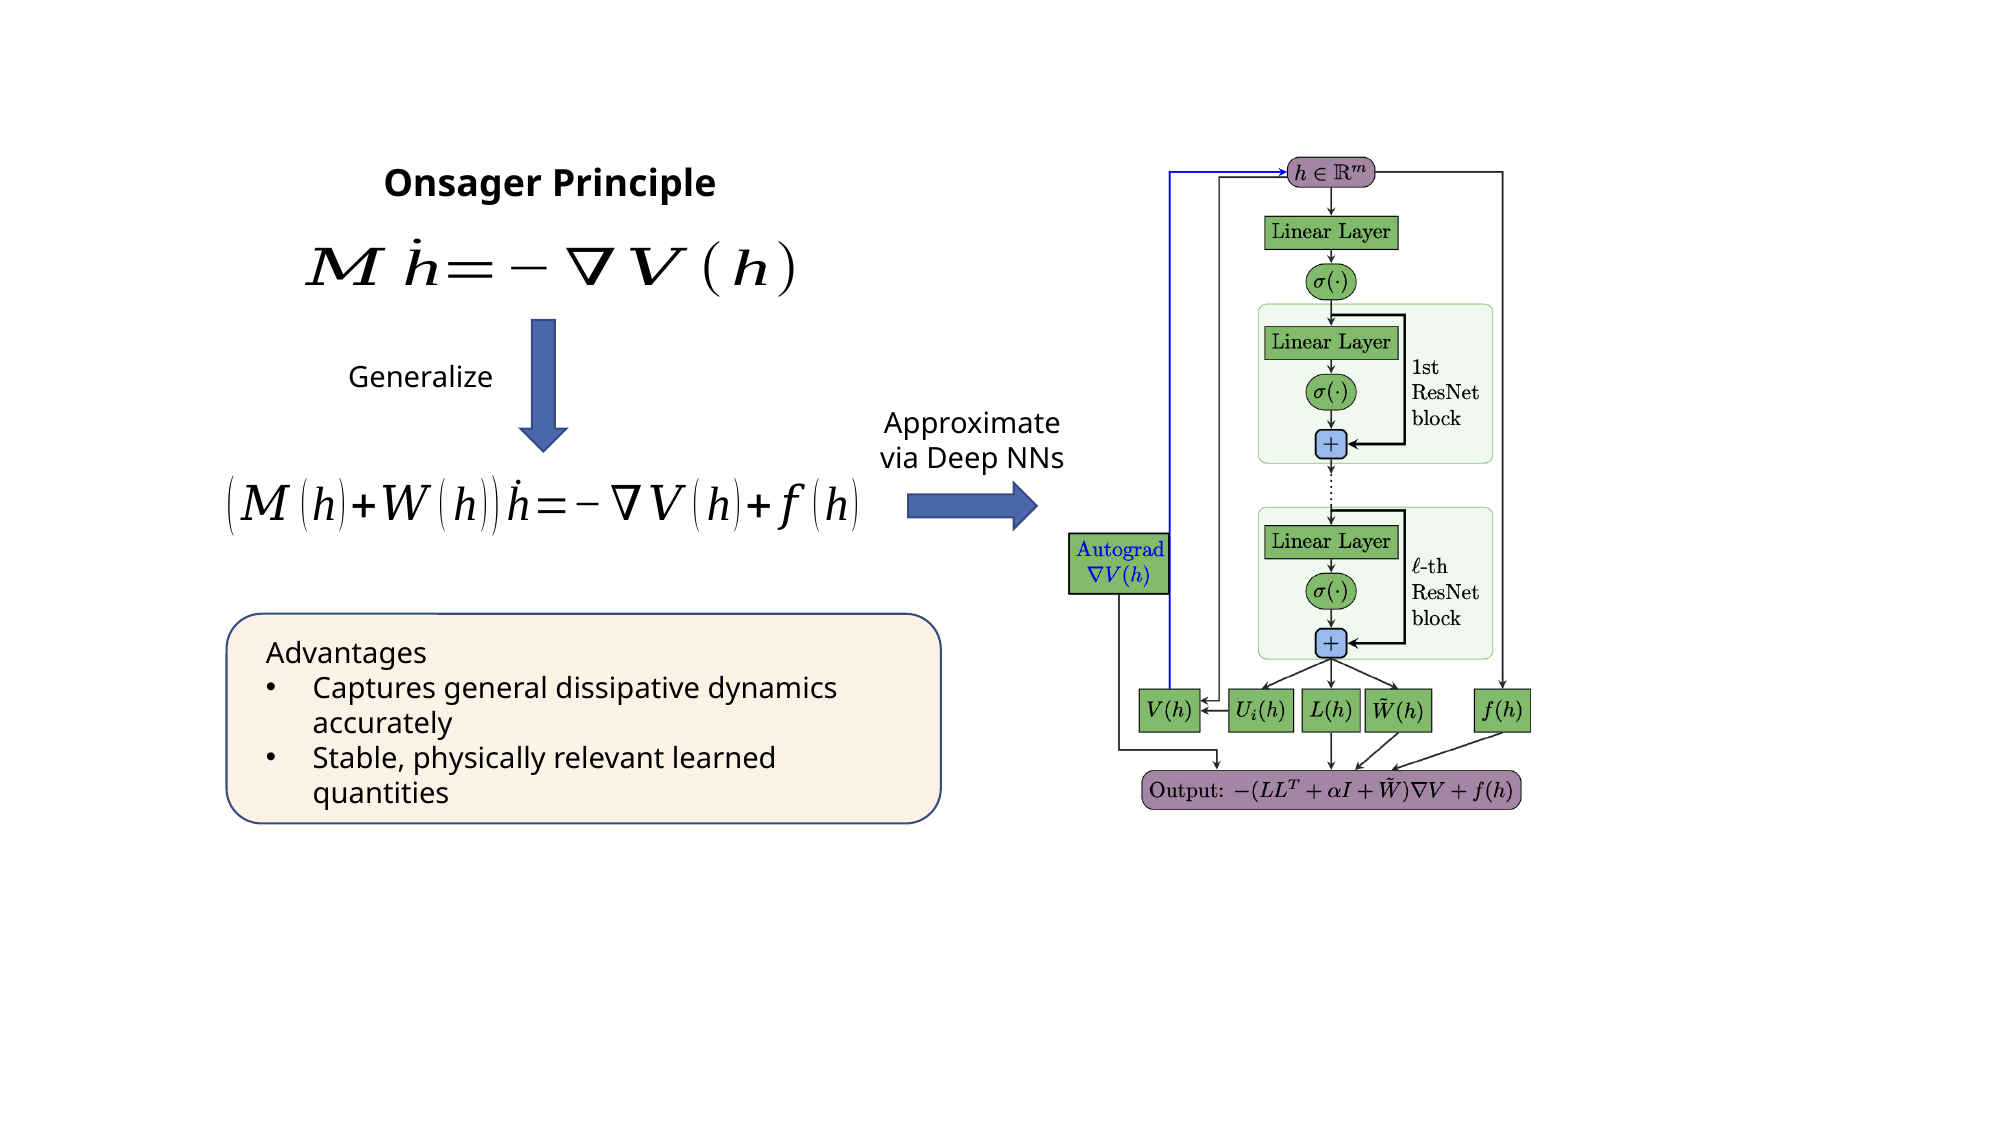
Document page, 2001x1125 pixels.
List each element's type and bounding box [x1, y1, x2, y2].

text_box [226, 134, 1542, 824]
